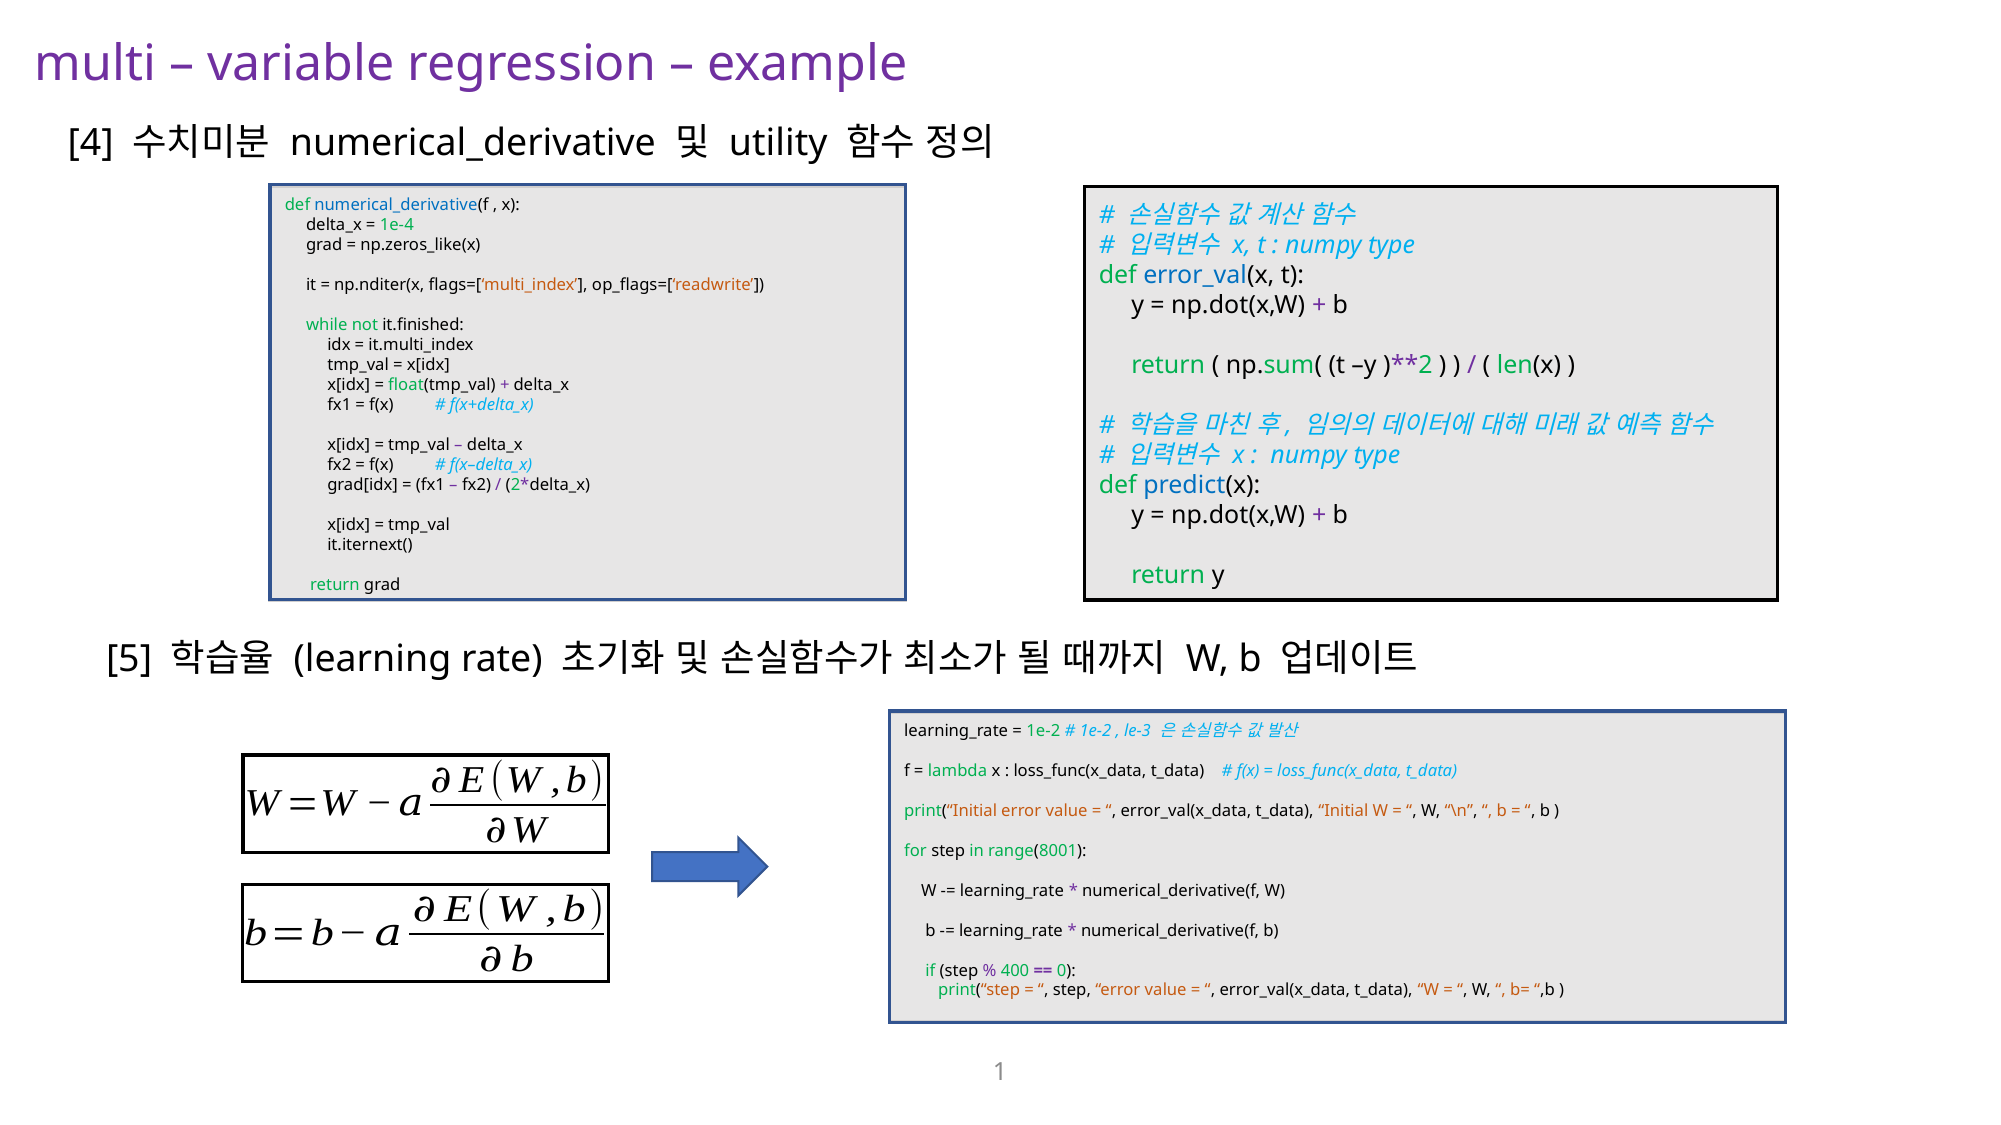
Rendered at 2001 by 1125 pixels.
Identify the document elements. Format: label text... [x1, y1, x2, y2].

text_box # 손실함수 값 계산 함수 # 입력변수 x, t : numpy type def error_val(x, t): y = np.dot(x,W) + b return ( np.sum( (t –y )**2 ) ) / ( len(x) ) # 학습을 마친 후, 임의의 데이터에 대해 미래 값 예측 함수 # 입력변수 x : numpy type def predict(x): y = np.dot(x,W) + b return y [1083, 186, 1779, 601]
text_box [5] 학습율 (learning rate) 초기화 및 손실함수가 최소가 될 때까지 W, b 업데이트 [91, 626, 1434, 687]
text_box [269, 184, 906, 600]
text_box [651, 835, 769, 899]
text_box [4] 수치미분 numerical_derivative 및 utility 함수 정의 [52, 110, 1010, 171]
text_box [889, 710, 1786, 1023]
text_box multi – variable regression – example [19, 23, 1535, 98]
footer 1 [662, 1042, 1338, 1103]
